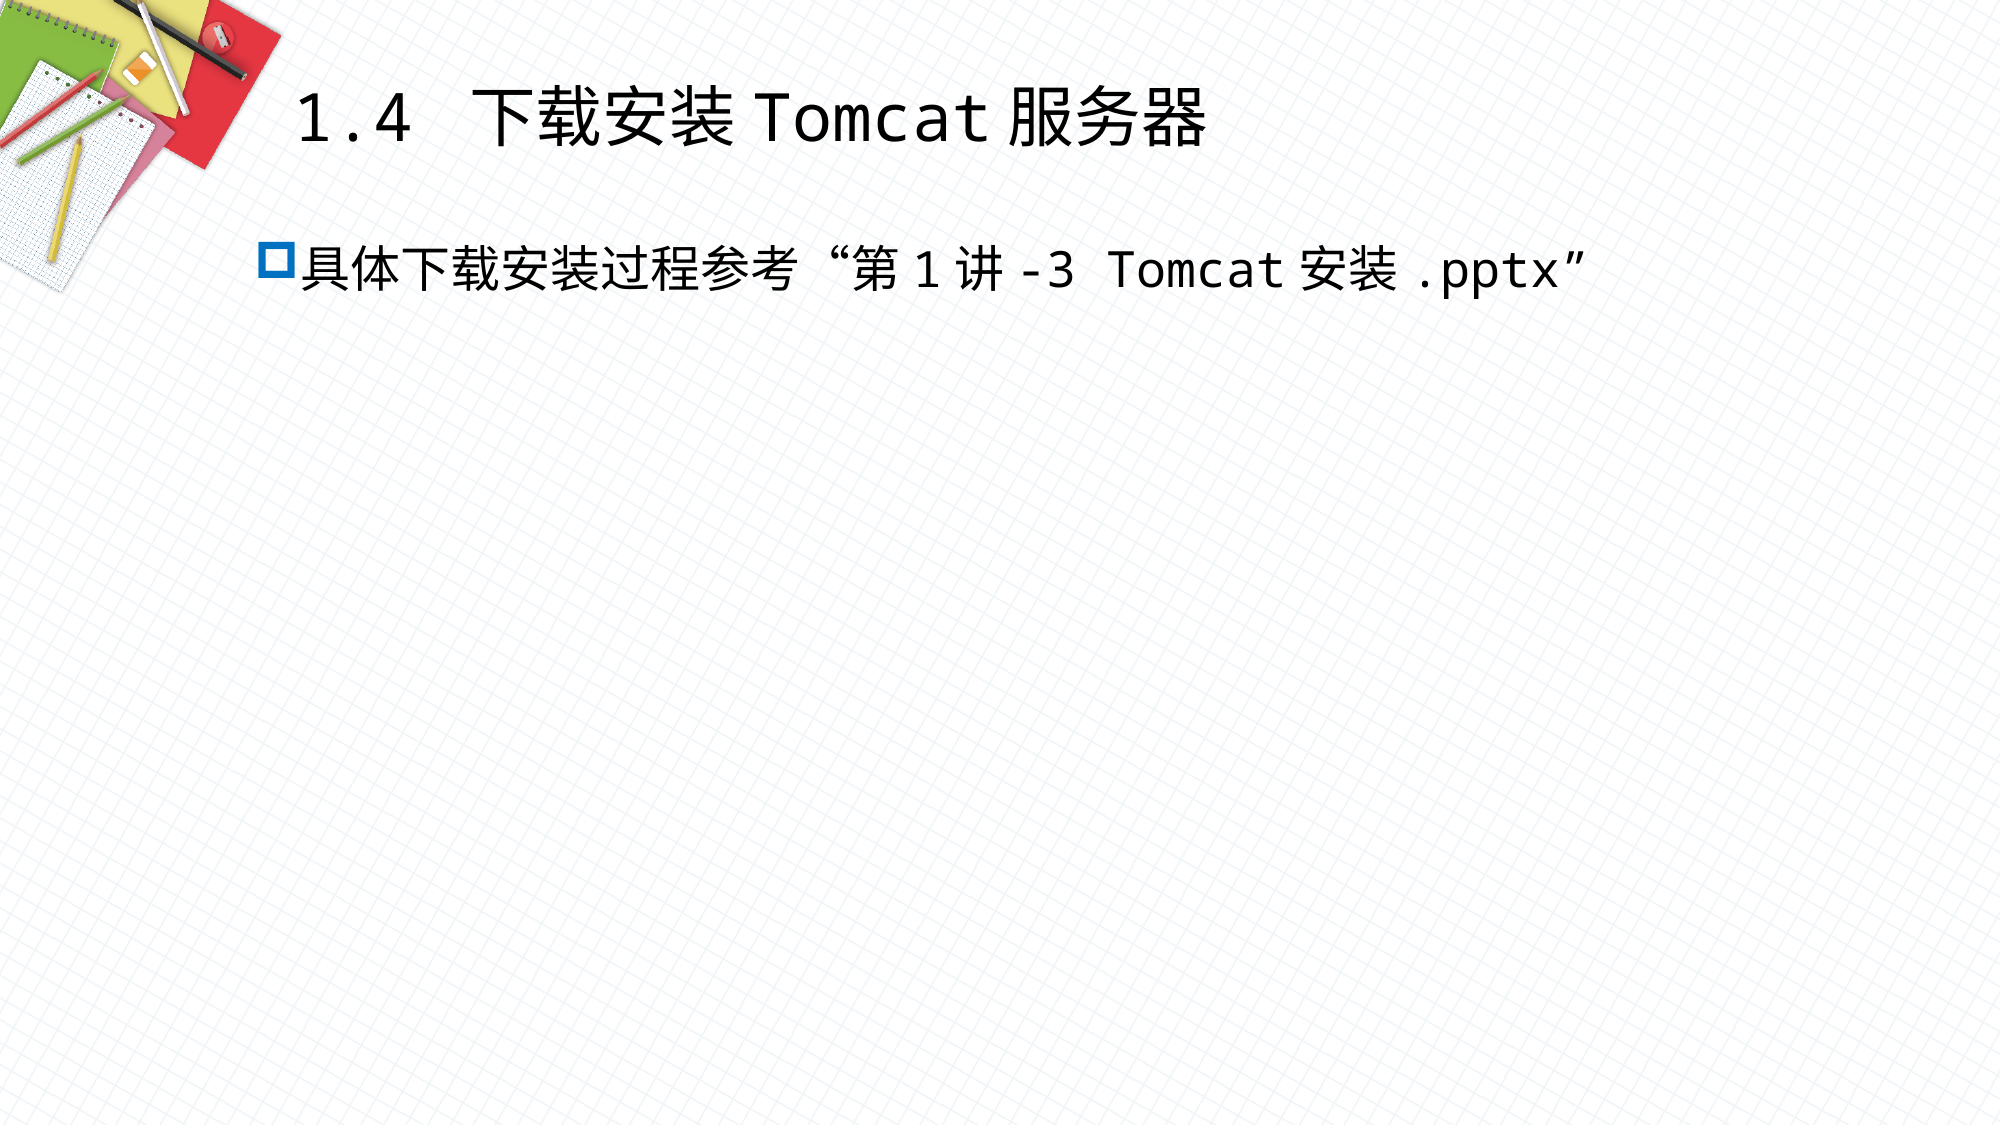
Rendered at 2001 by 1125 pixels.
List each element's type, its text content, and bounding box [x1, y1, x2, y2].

list 1.4 下载安装Tomcat服务器 [278, 76, 1767, 173]
list 具体下载安装过程参考“第1讲-3 Tomcat安装.pptx” [239, 229, 1806, 897]
picture [0, 0, 289, 298]
